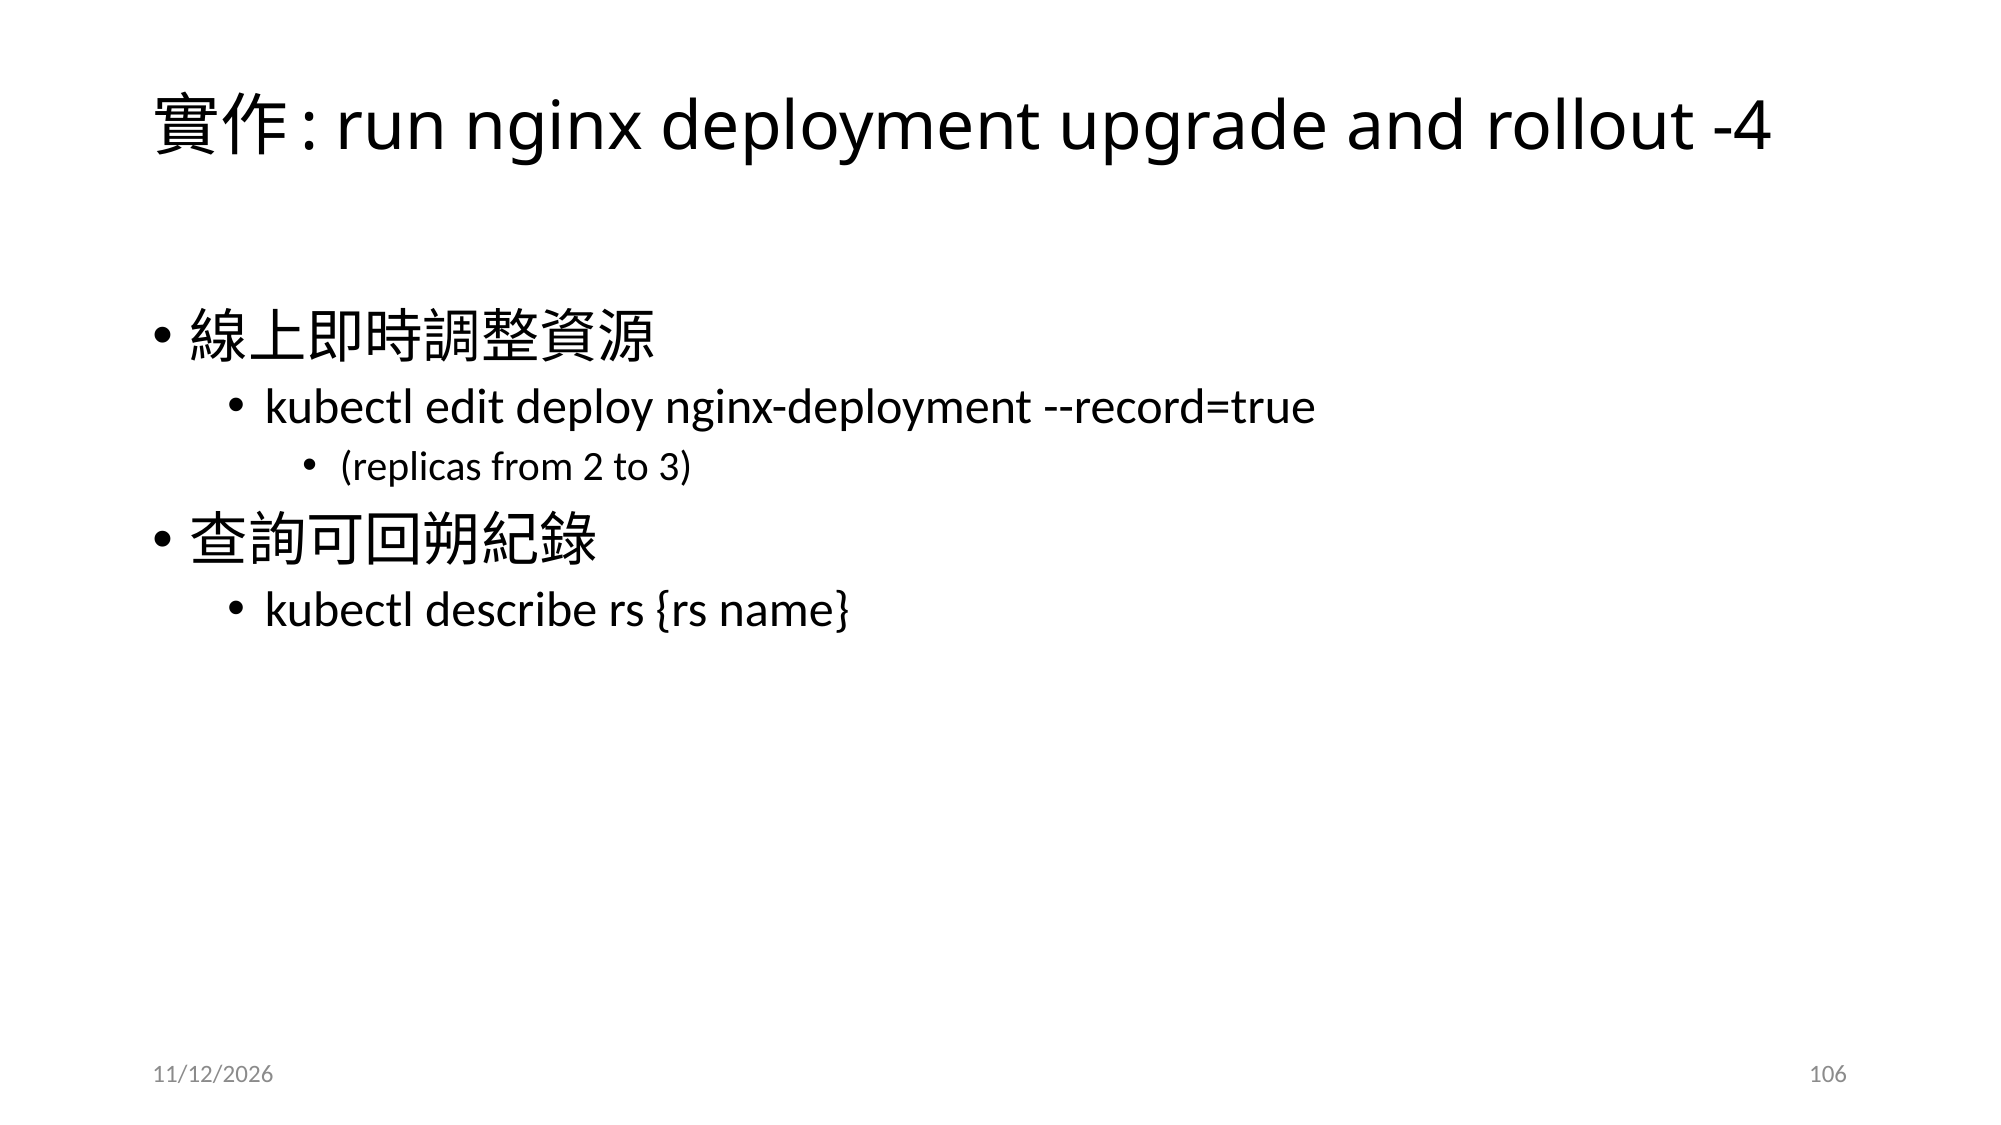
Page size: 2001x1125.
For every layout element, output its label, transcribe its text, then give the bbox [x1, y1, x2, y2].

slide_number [137, 1042, 588, 1103]
title 實作: run nginx deployment upgrade and rollout -4 [137, 59, 1863, 278]
list 線上即時調整資源 kubectl edit deploy nginx-deployment --record=true (replicas from 2 to 3) 查詢可回朔紀錄 kubectl describe rs {rs name} [137, 299, 1863, 1014]
slide_number 106 [1412, 1042, 1863, 1103]
